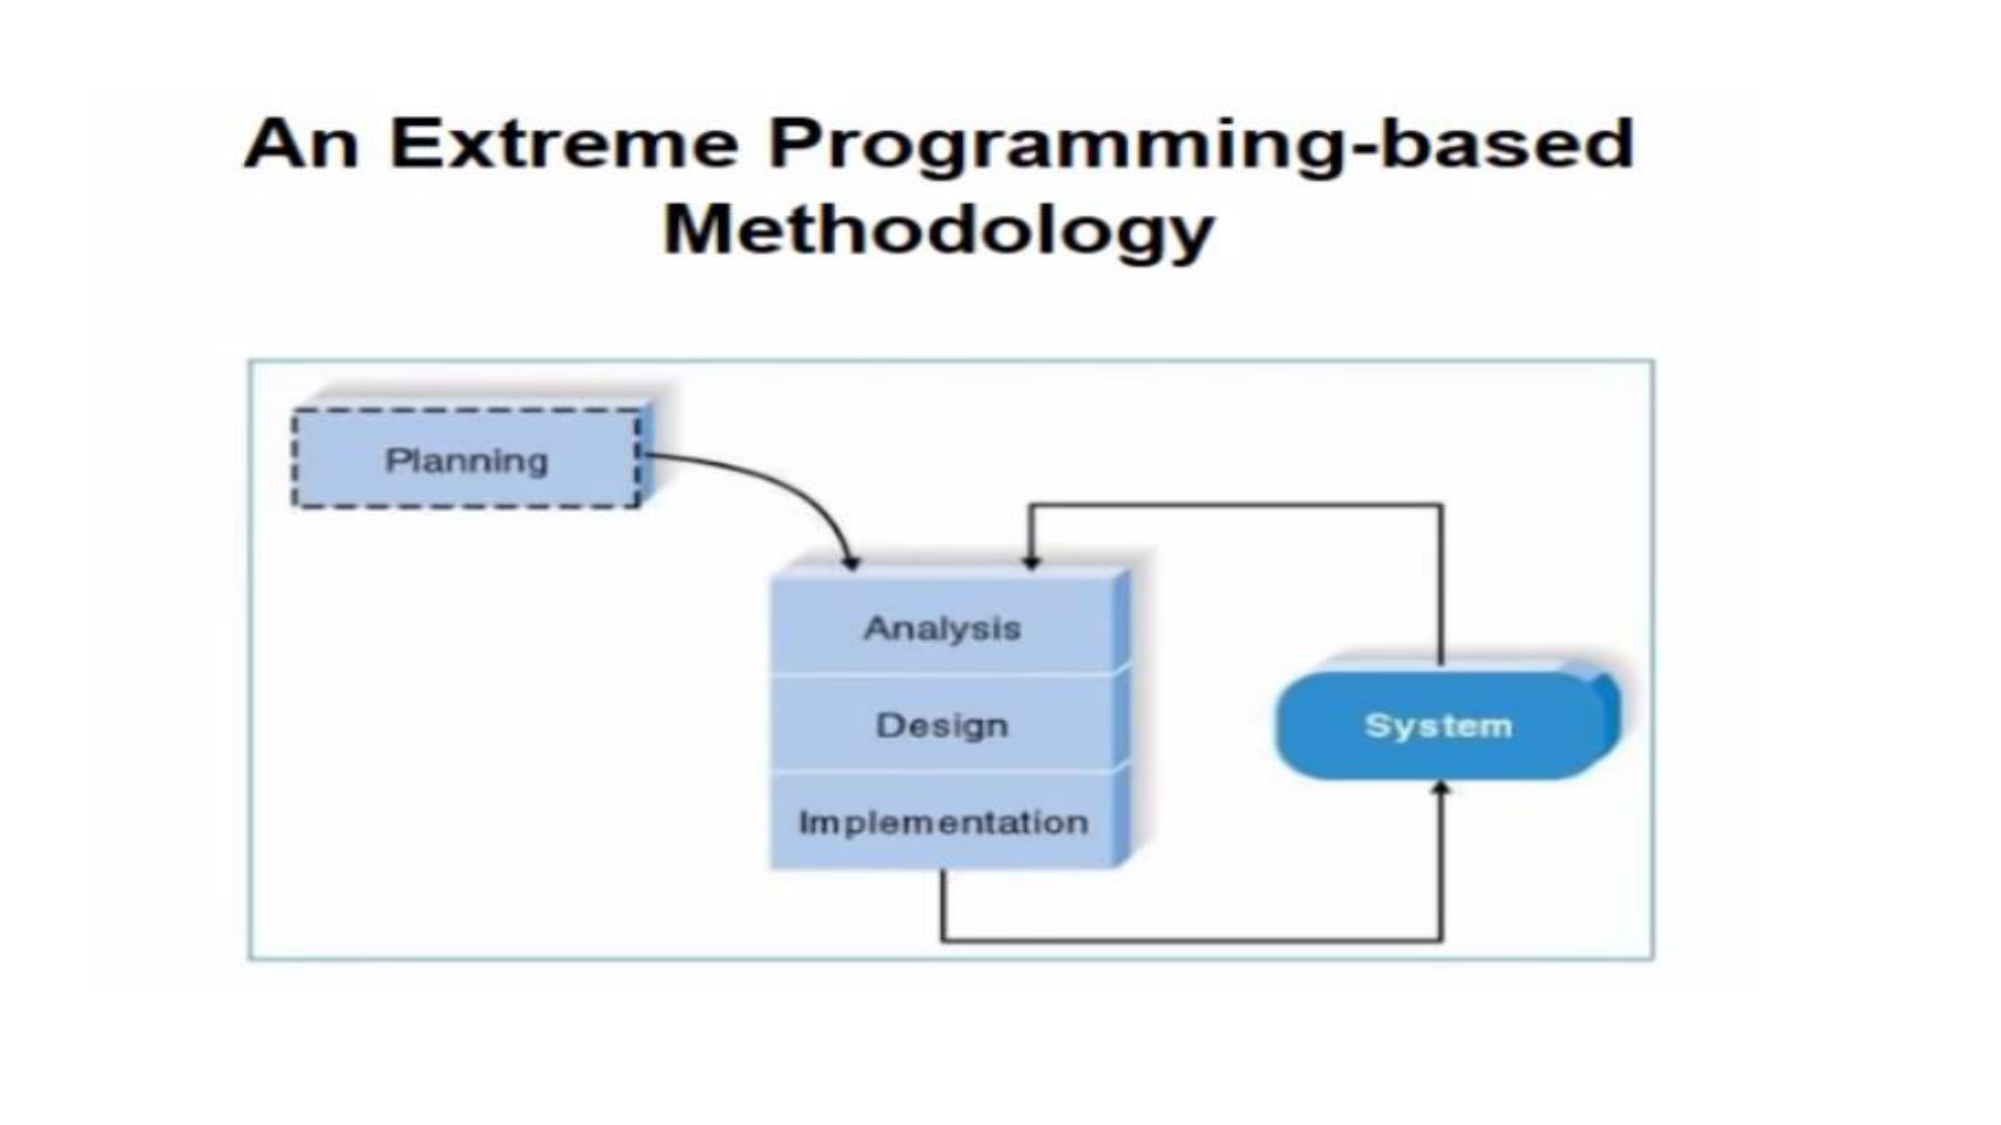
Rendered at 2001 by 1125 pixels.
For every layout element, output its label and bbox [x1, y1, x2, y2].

list [93, 91, 1759, 990]
